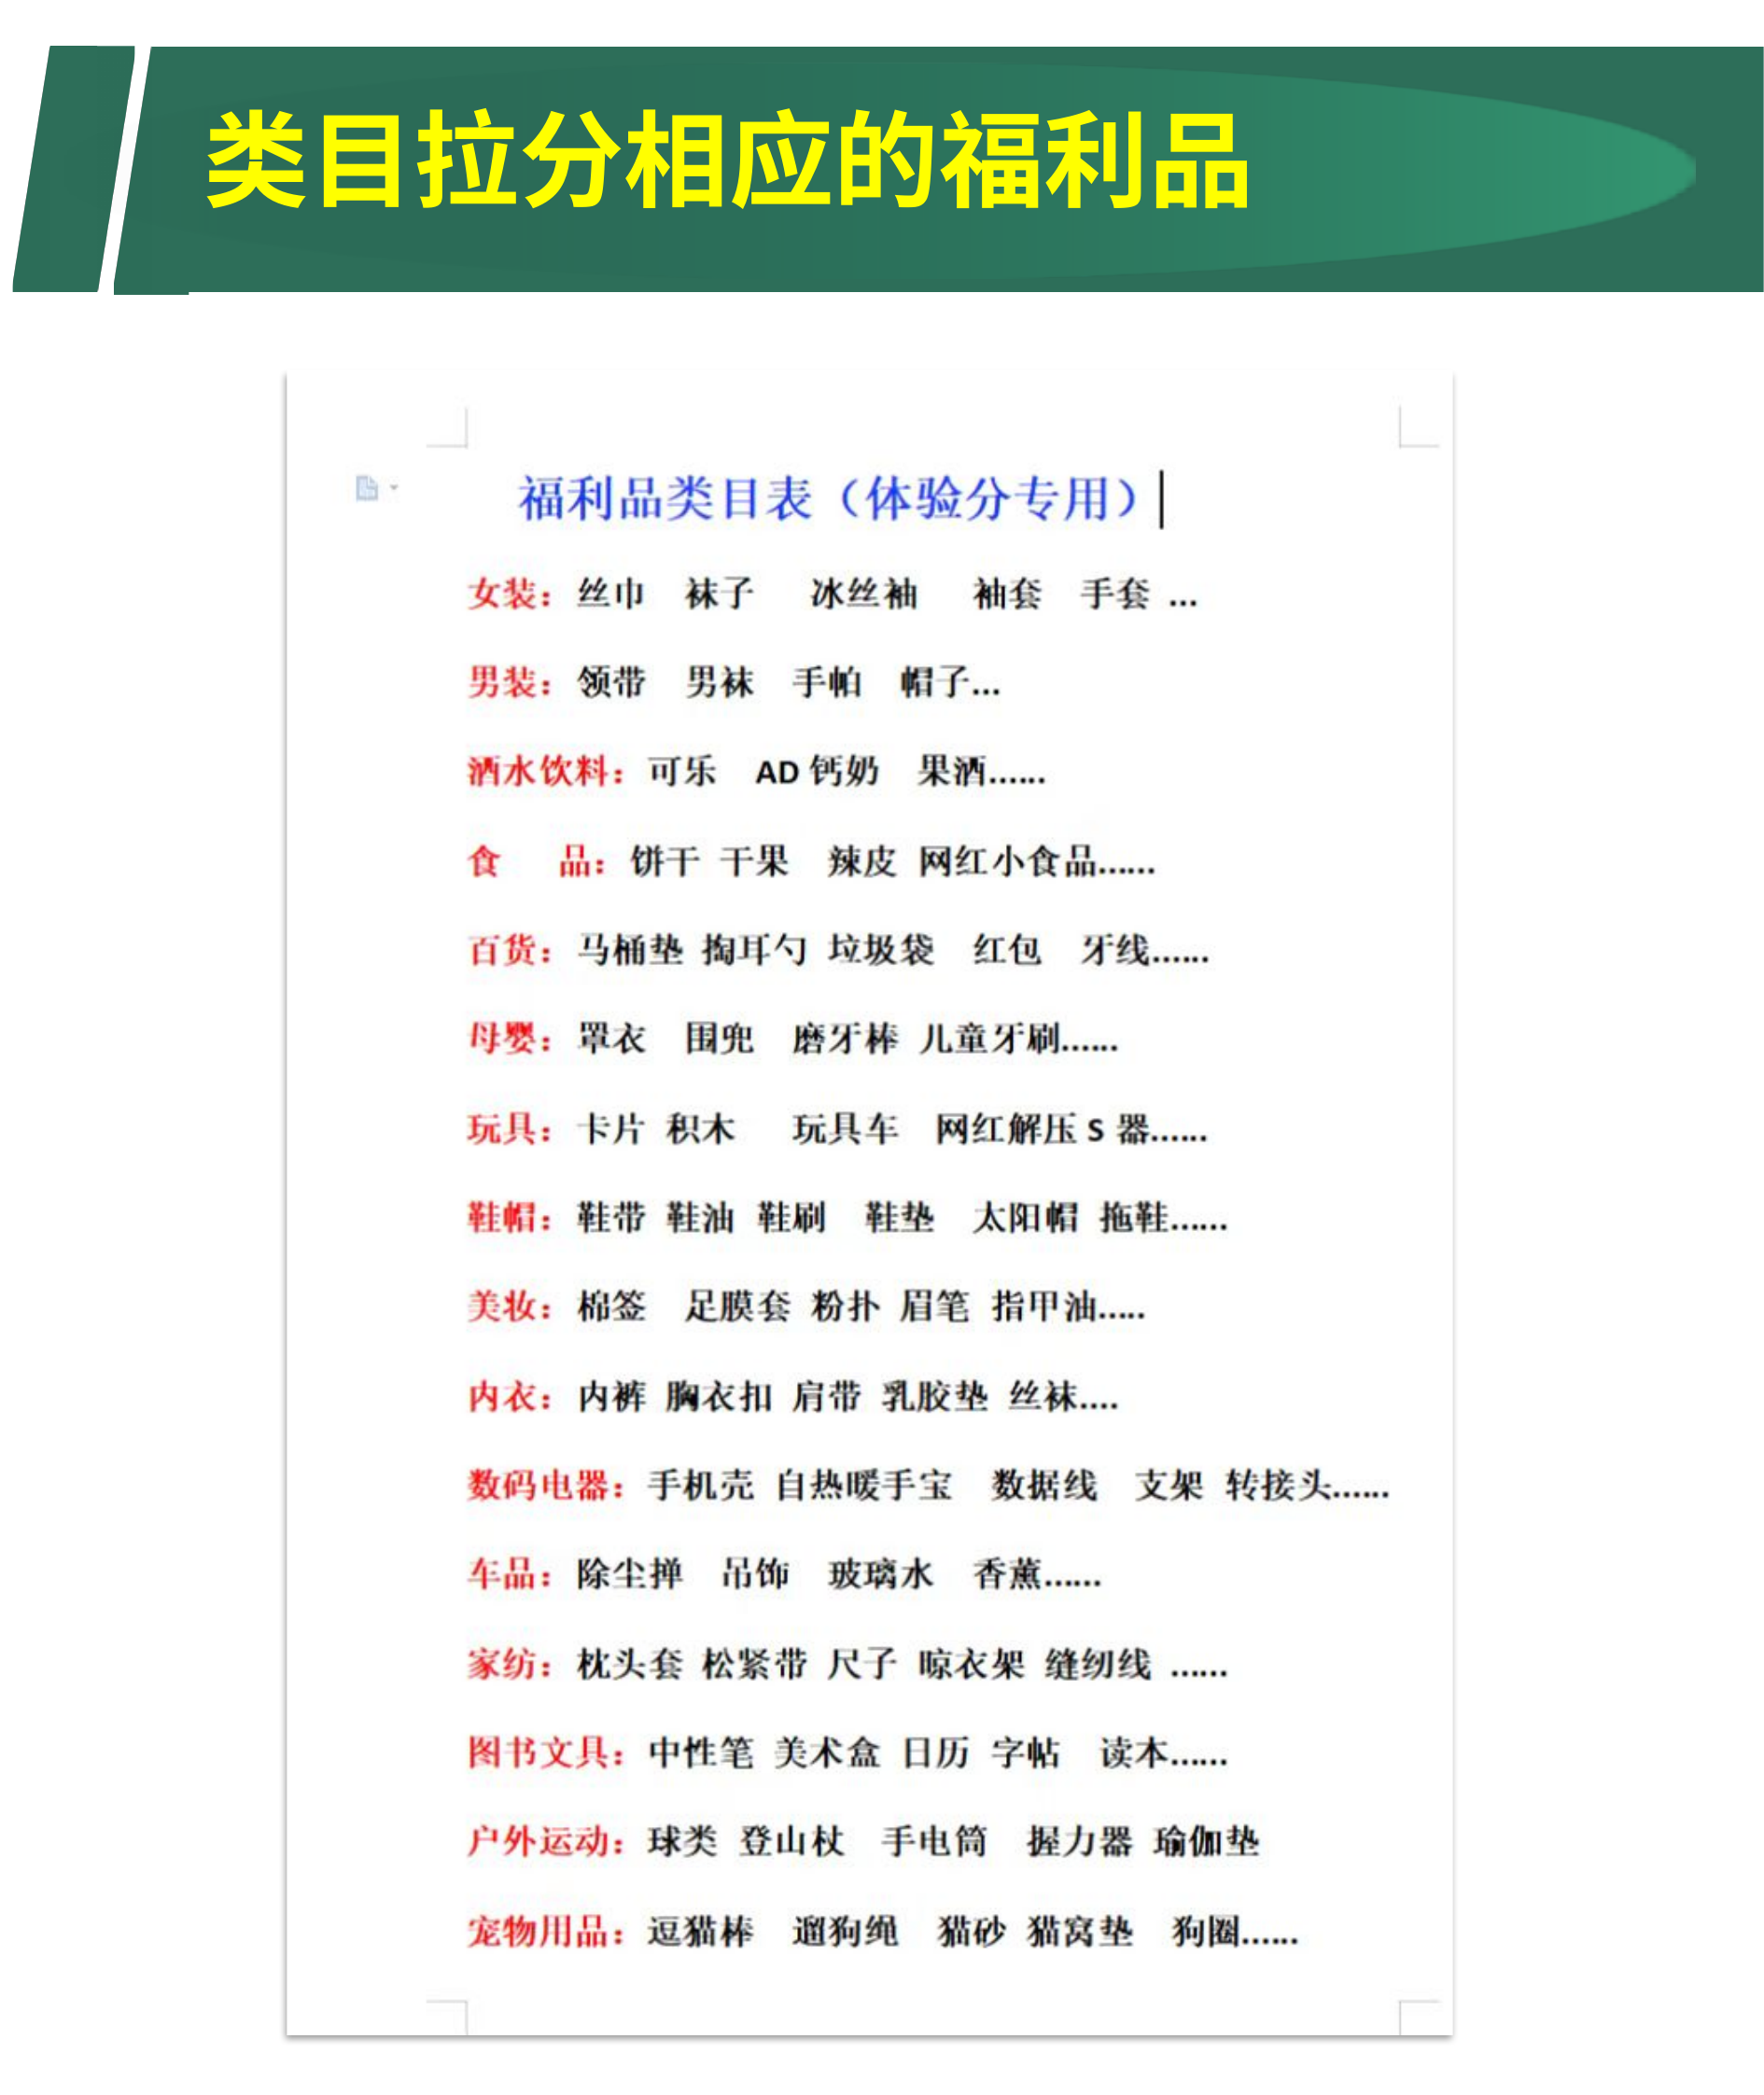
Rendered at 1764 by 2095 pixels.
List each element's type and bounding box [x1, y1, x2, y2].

picture [286, 0, 1453, 2035]
text_box [113, 46, 761, 295]
text_box [988, 46, 1764, 295]
text_box [12, 46, 112, 293]
